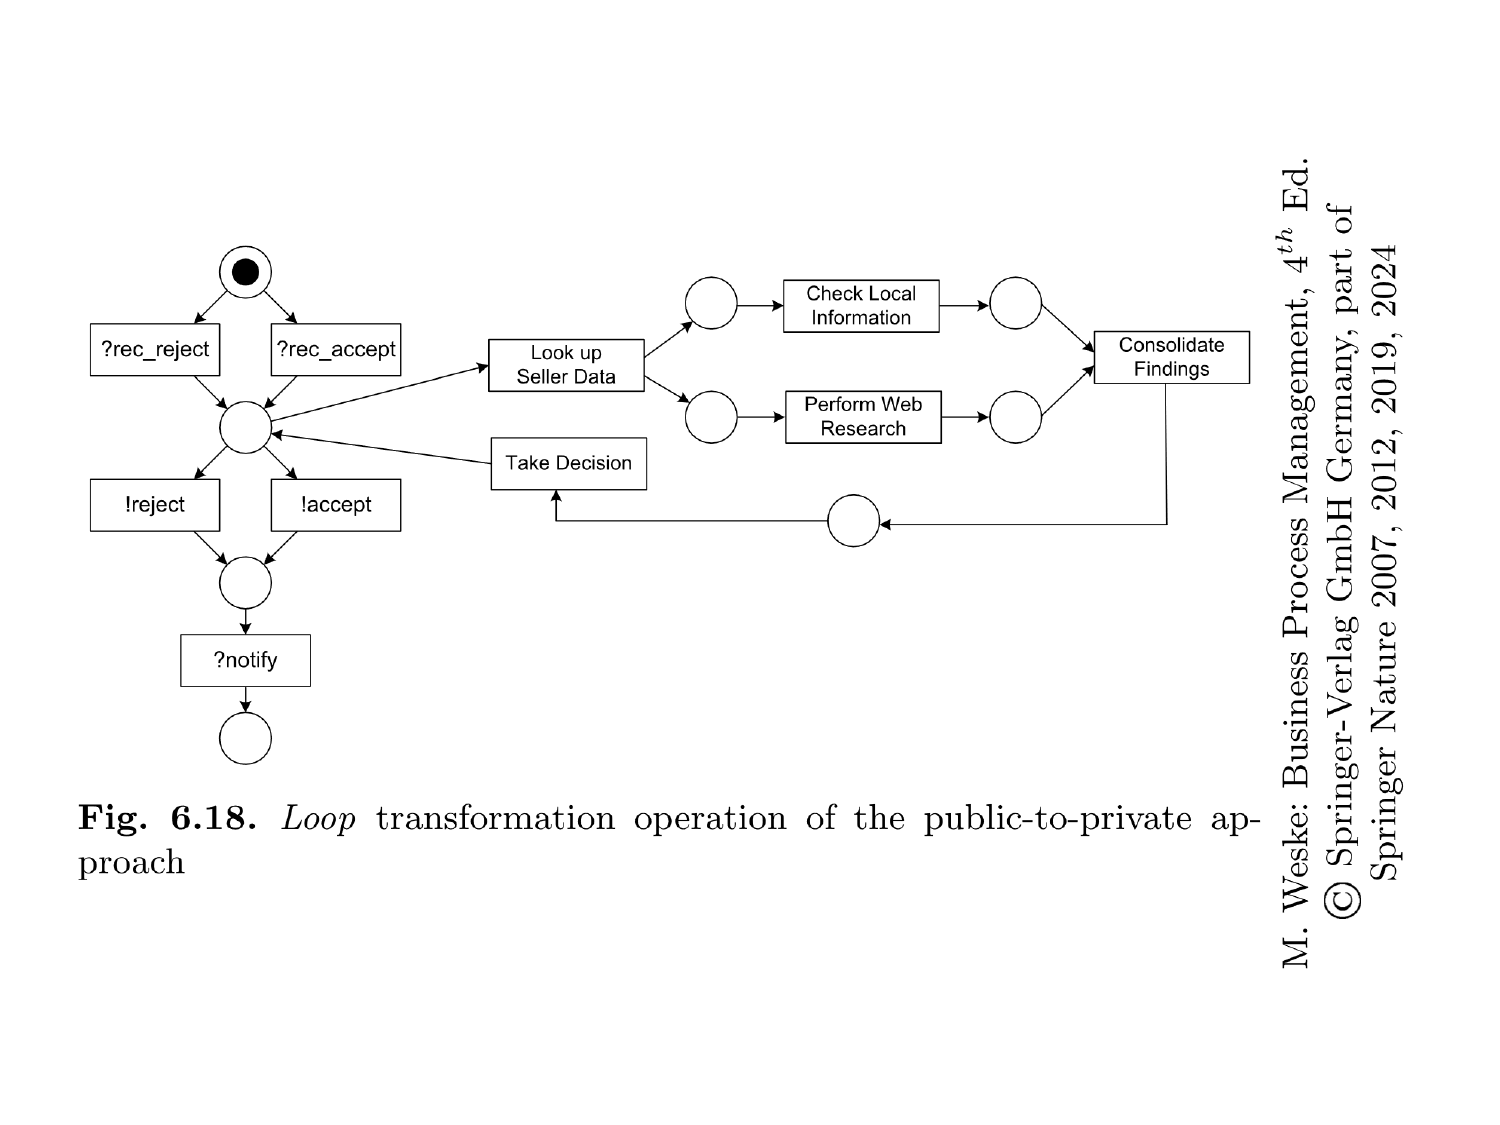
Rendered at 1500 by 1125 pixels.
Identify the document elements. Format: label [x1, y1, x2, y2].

picture [74, 104, 1425, 1021]
